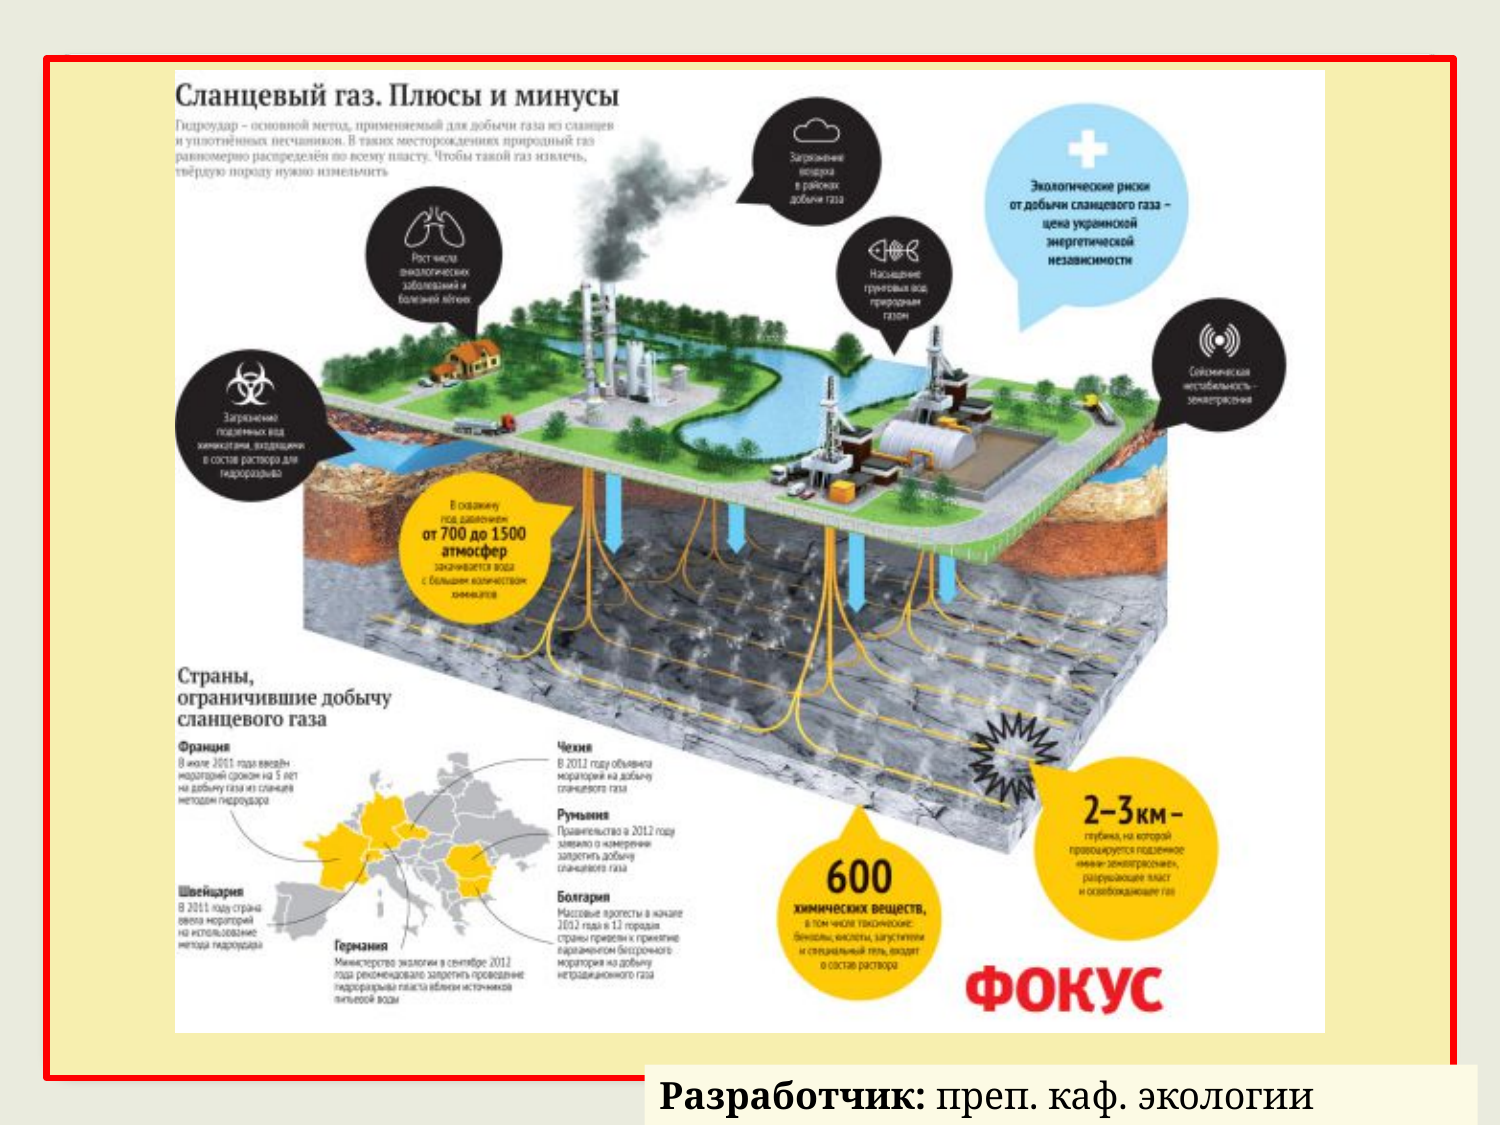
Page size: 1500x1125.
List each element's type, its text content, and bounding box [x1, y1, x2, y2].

text_box [43, 55, 1457, 1081]
text_box Разработчик: преп. каф. экологии Кирвель П.И. [644, 1064, 1478, 1125]
picture [175, 70, 1325, 1034]
